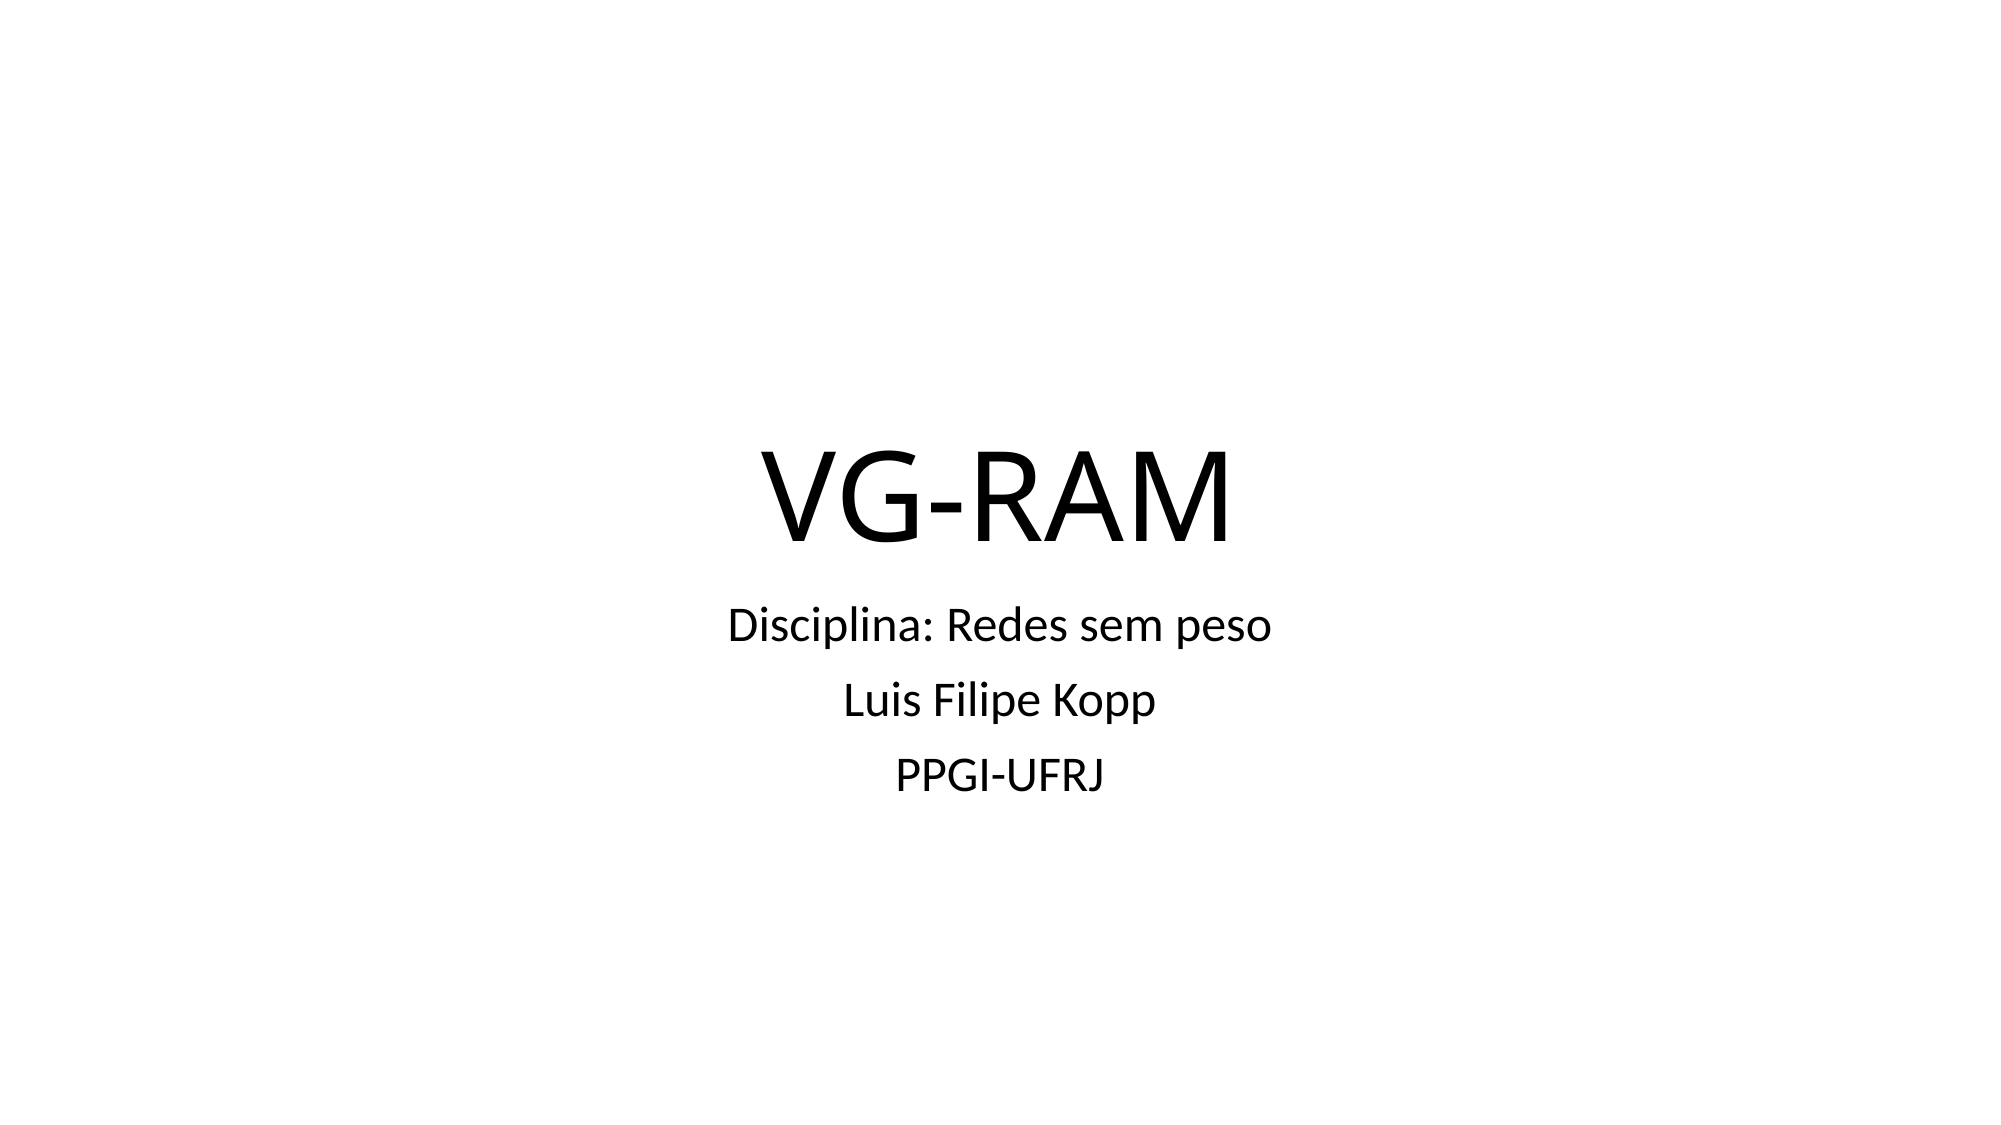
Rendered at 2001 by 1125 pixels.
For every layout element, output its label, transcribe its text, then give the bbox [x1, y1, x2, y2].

title VG-RAM [249, 184, 1750, 576]
subtitle Disciplina: Redes sem peso Luis Filipe Kopp PPGI-UFRJ [249, 590, 1750, 863]
